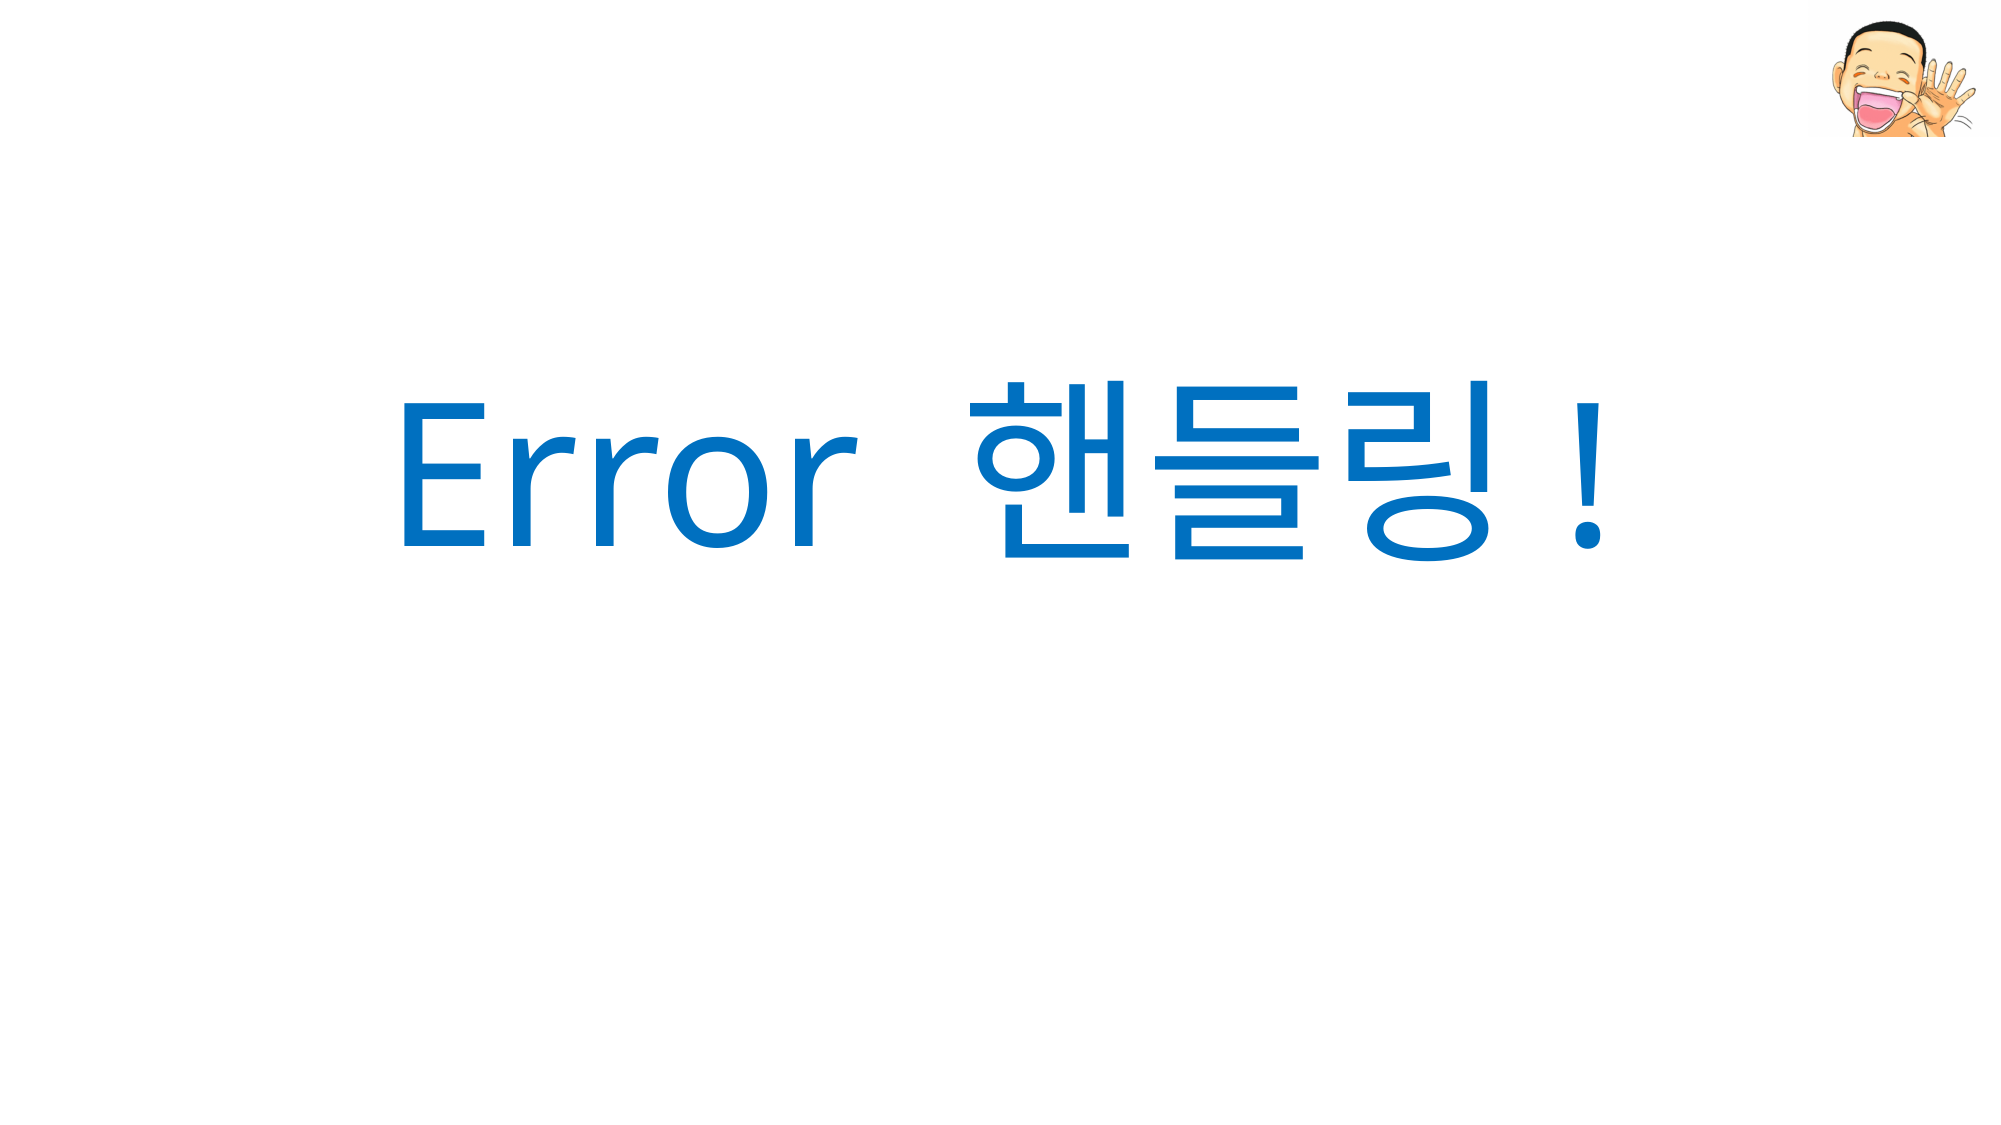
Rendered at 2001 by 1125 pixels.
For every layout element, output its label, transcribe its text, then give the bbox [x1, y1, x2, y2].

text_box Error 핸들링! [0, 218, 2000, 594]
picture [1808, 0, 2000, 137]
